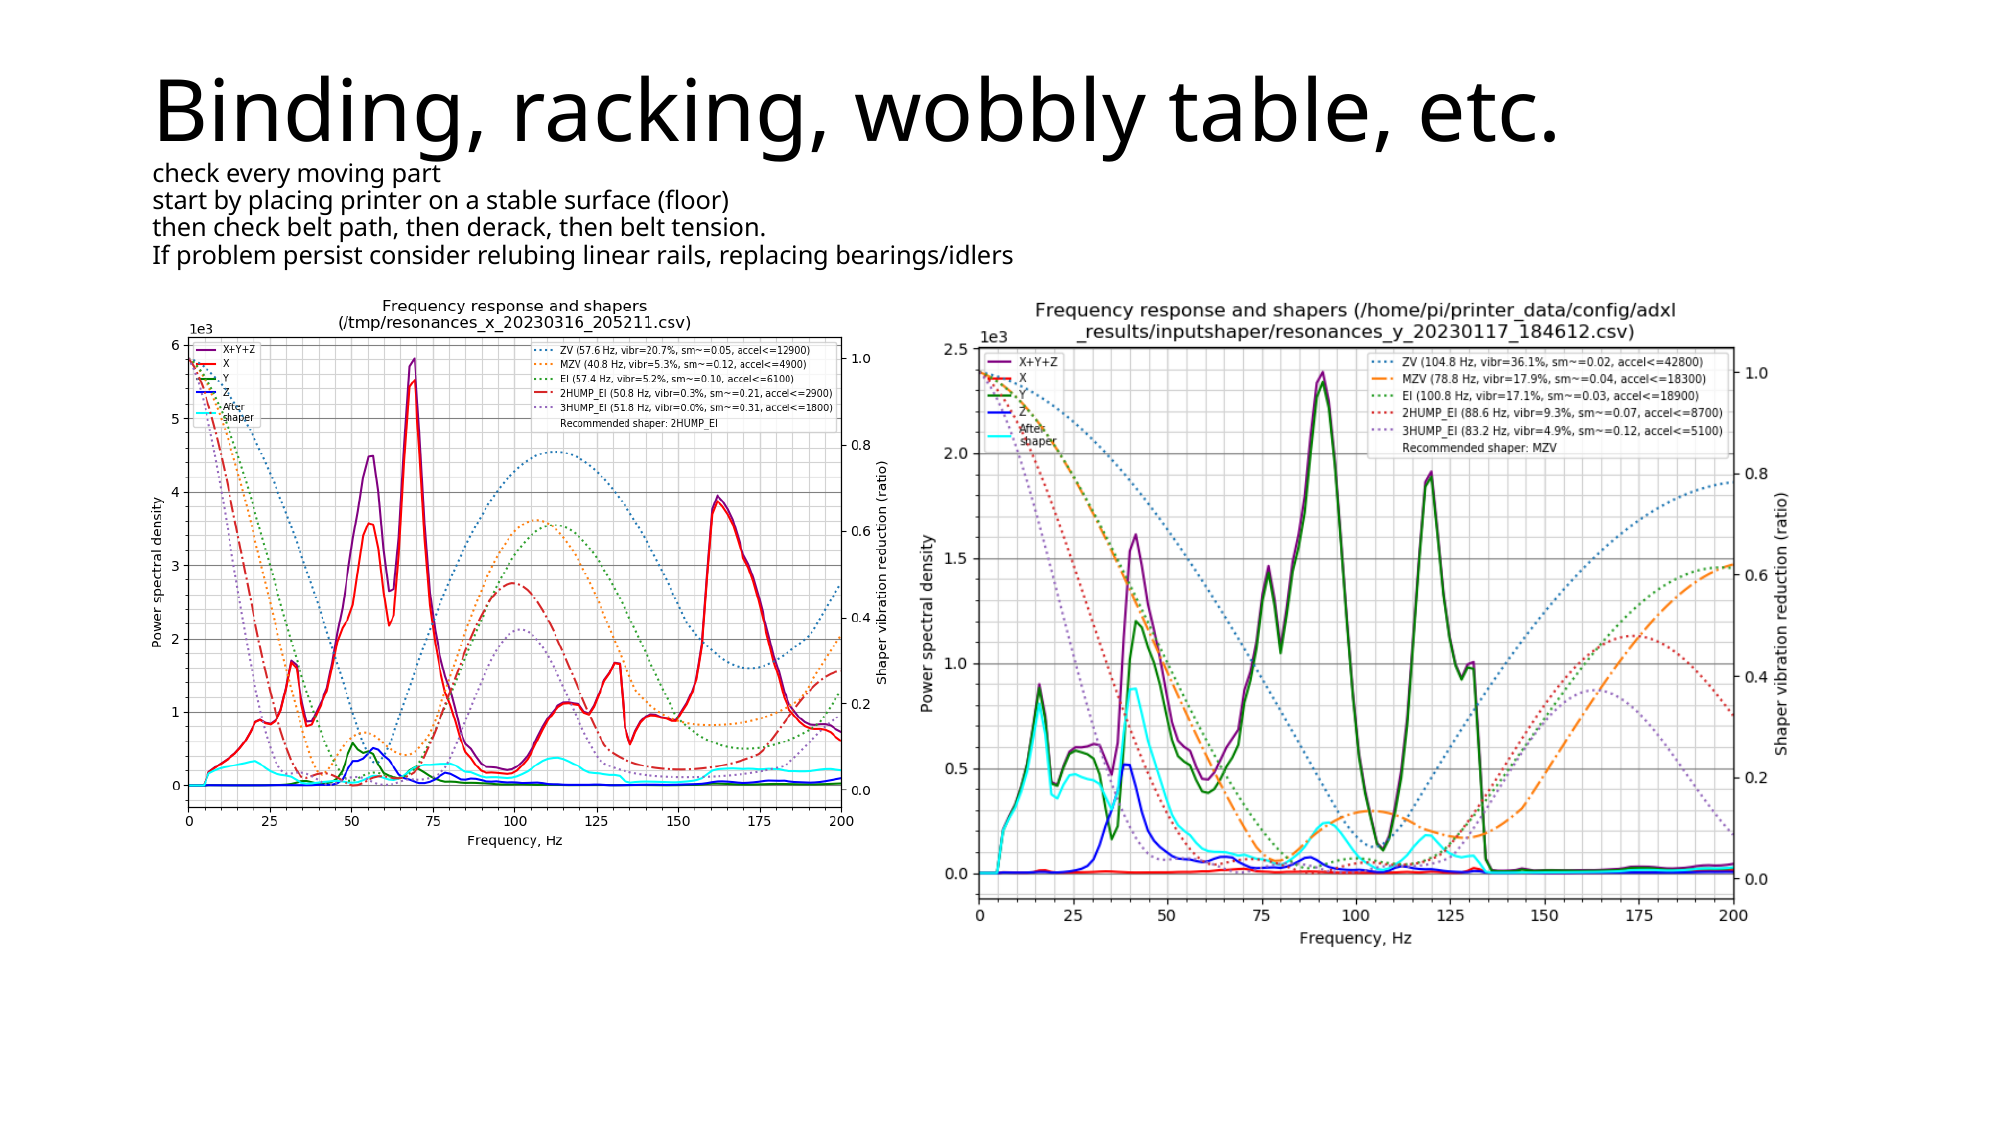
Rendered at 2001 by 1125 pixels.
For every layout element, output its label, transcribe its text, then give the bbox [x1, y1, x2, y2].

picture [903, 286, 1808, 965]
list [137, 286, 903, 862]
title Binding, racking, wobbly table, etc. check every moving part start by placing printer on a stable surface (floor) then check belt path, then derack, then belt tension. If problem persist consider relubing linear rails, replacing bearings/idlers [137, 59, 1863, 278]
